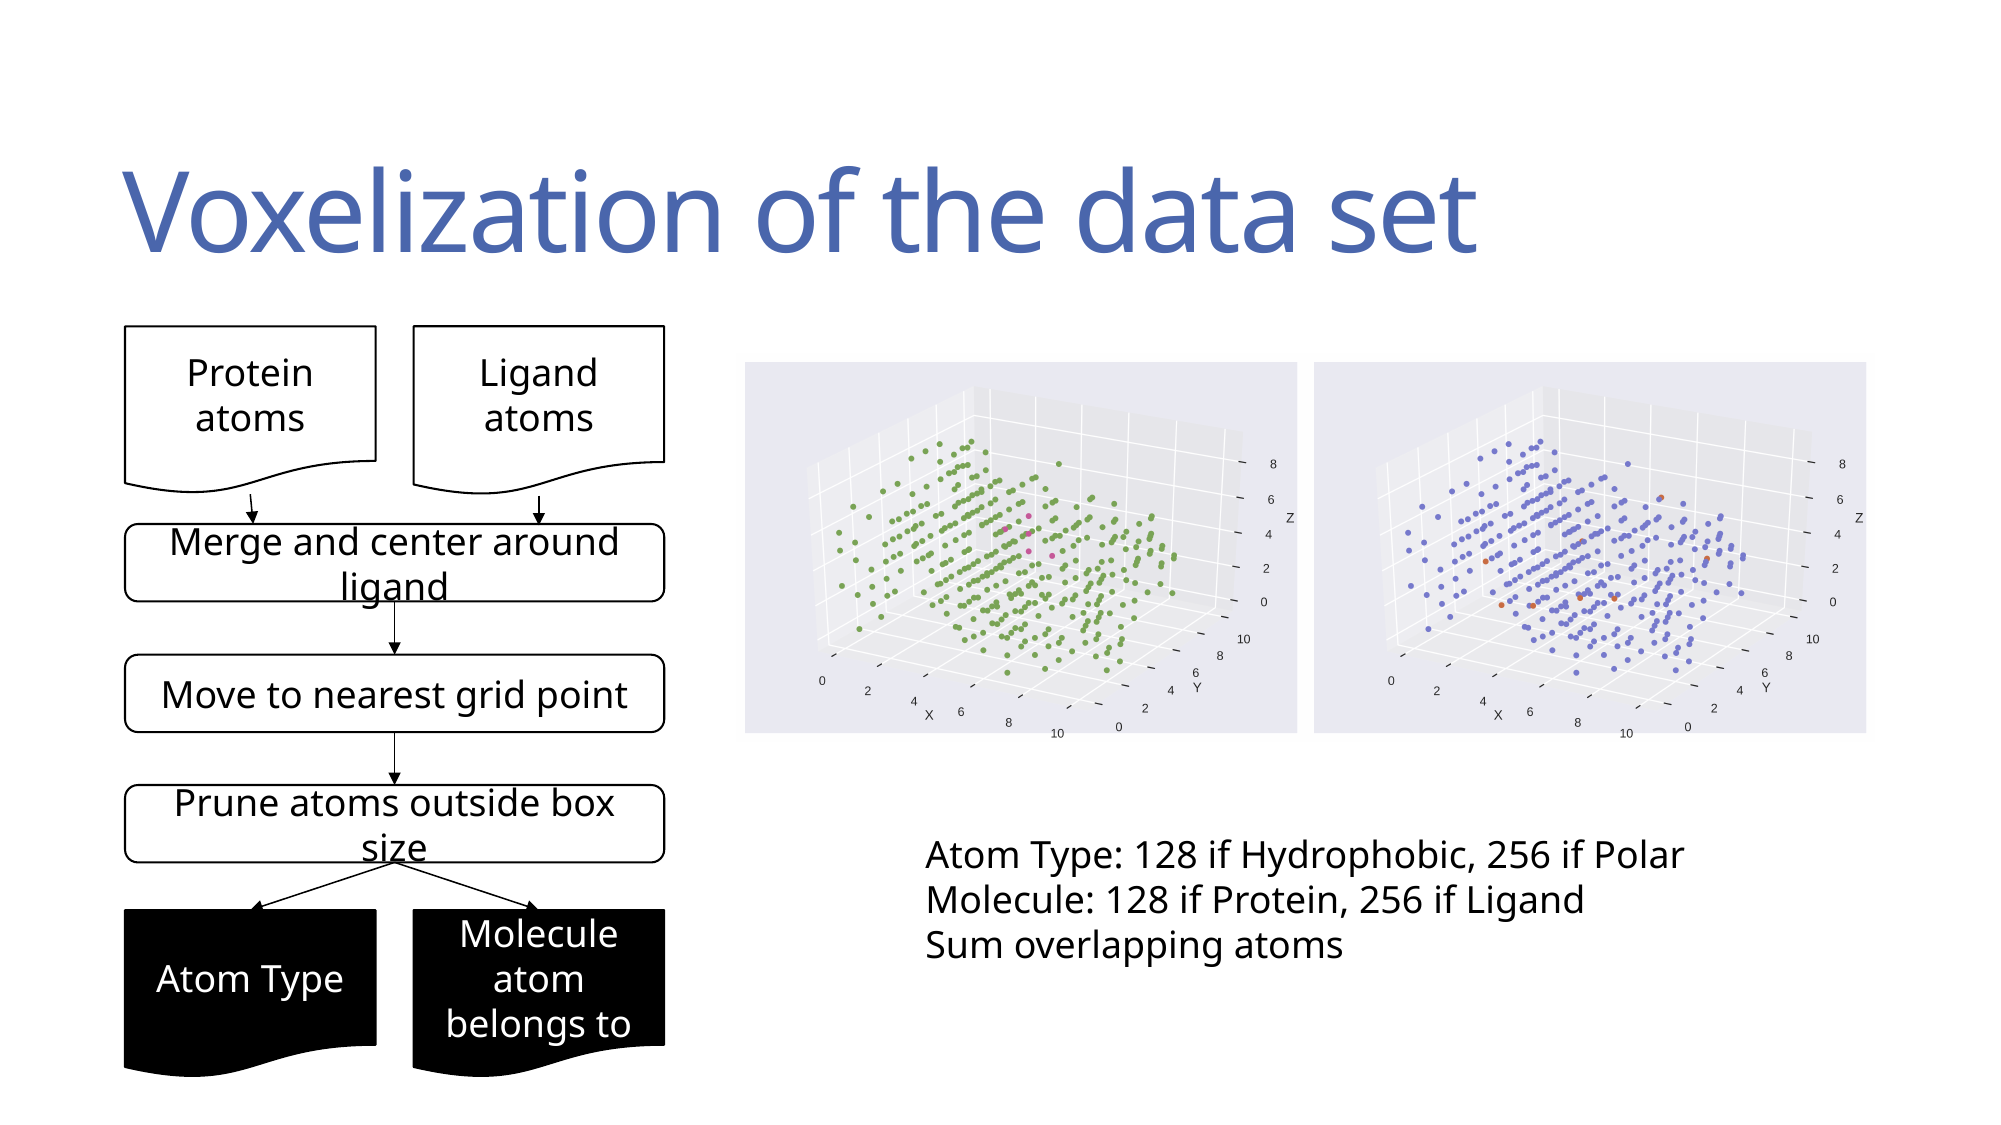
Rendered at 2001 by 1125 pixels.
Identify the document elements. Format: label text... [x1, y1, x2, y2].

text_box Ligand atoms [412, 325, 666, 495]
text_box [250, 482, 254, 525]
text_box Molecule atom belongs to [412, 909, 666, 1077]
text_box Atom Type: 128 if Hydrophobic, 256 if Polar Molecule: 128 if Protein, 256 if Ligand Sum overlapping atoms [910, 823, 1701, 974]
text_box Move to nearest grid point [123, 653, 666, 734]
title Voxelization of the data set [107, 81, 1875, 354]
picture [736, 353, 1876, 742]
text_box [394, 862, 540, 911]
text_box Prune atoms outside box size [123, 783, 666, 864]
text_box Protein atoms [123, 325, 377, 494]
text_box Atom Type [123, 909, 377, 1077]
text_box Merge and center around ligand [123, 522, 666, 603]
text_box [249, 862, 394, 911]
